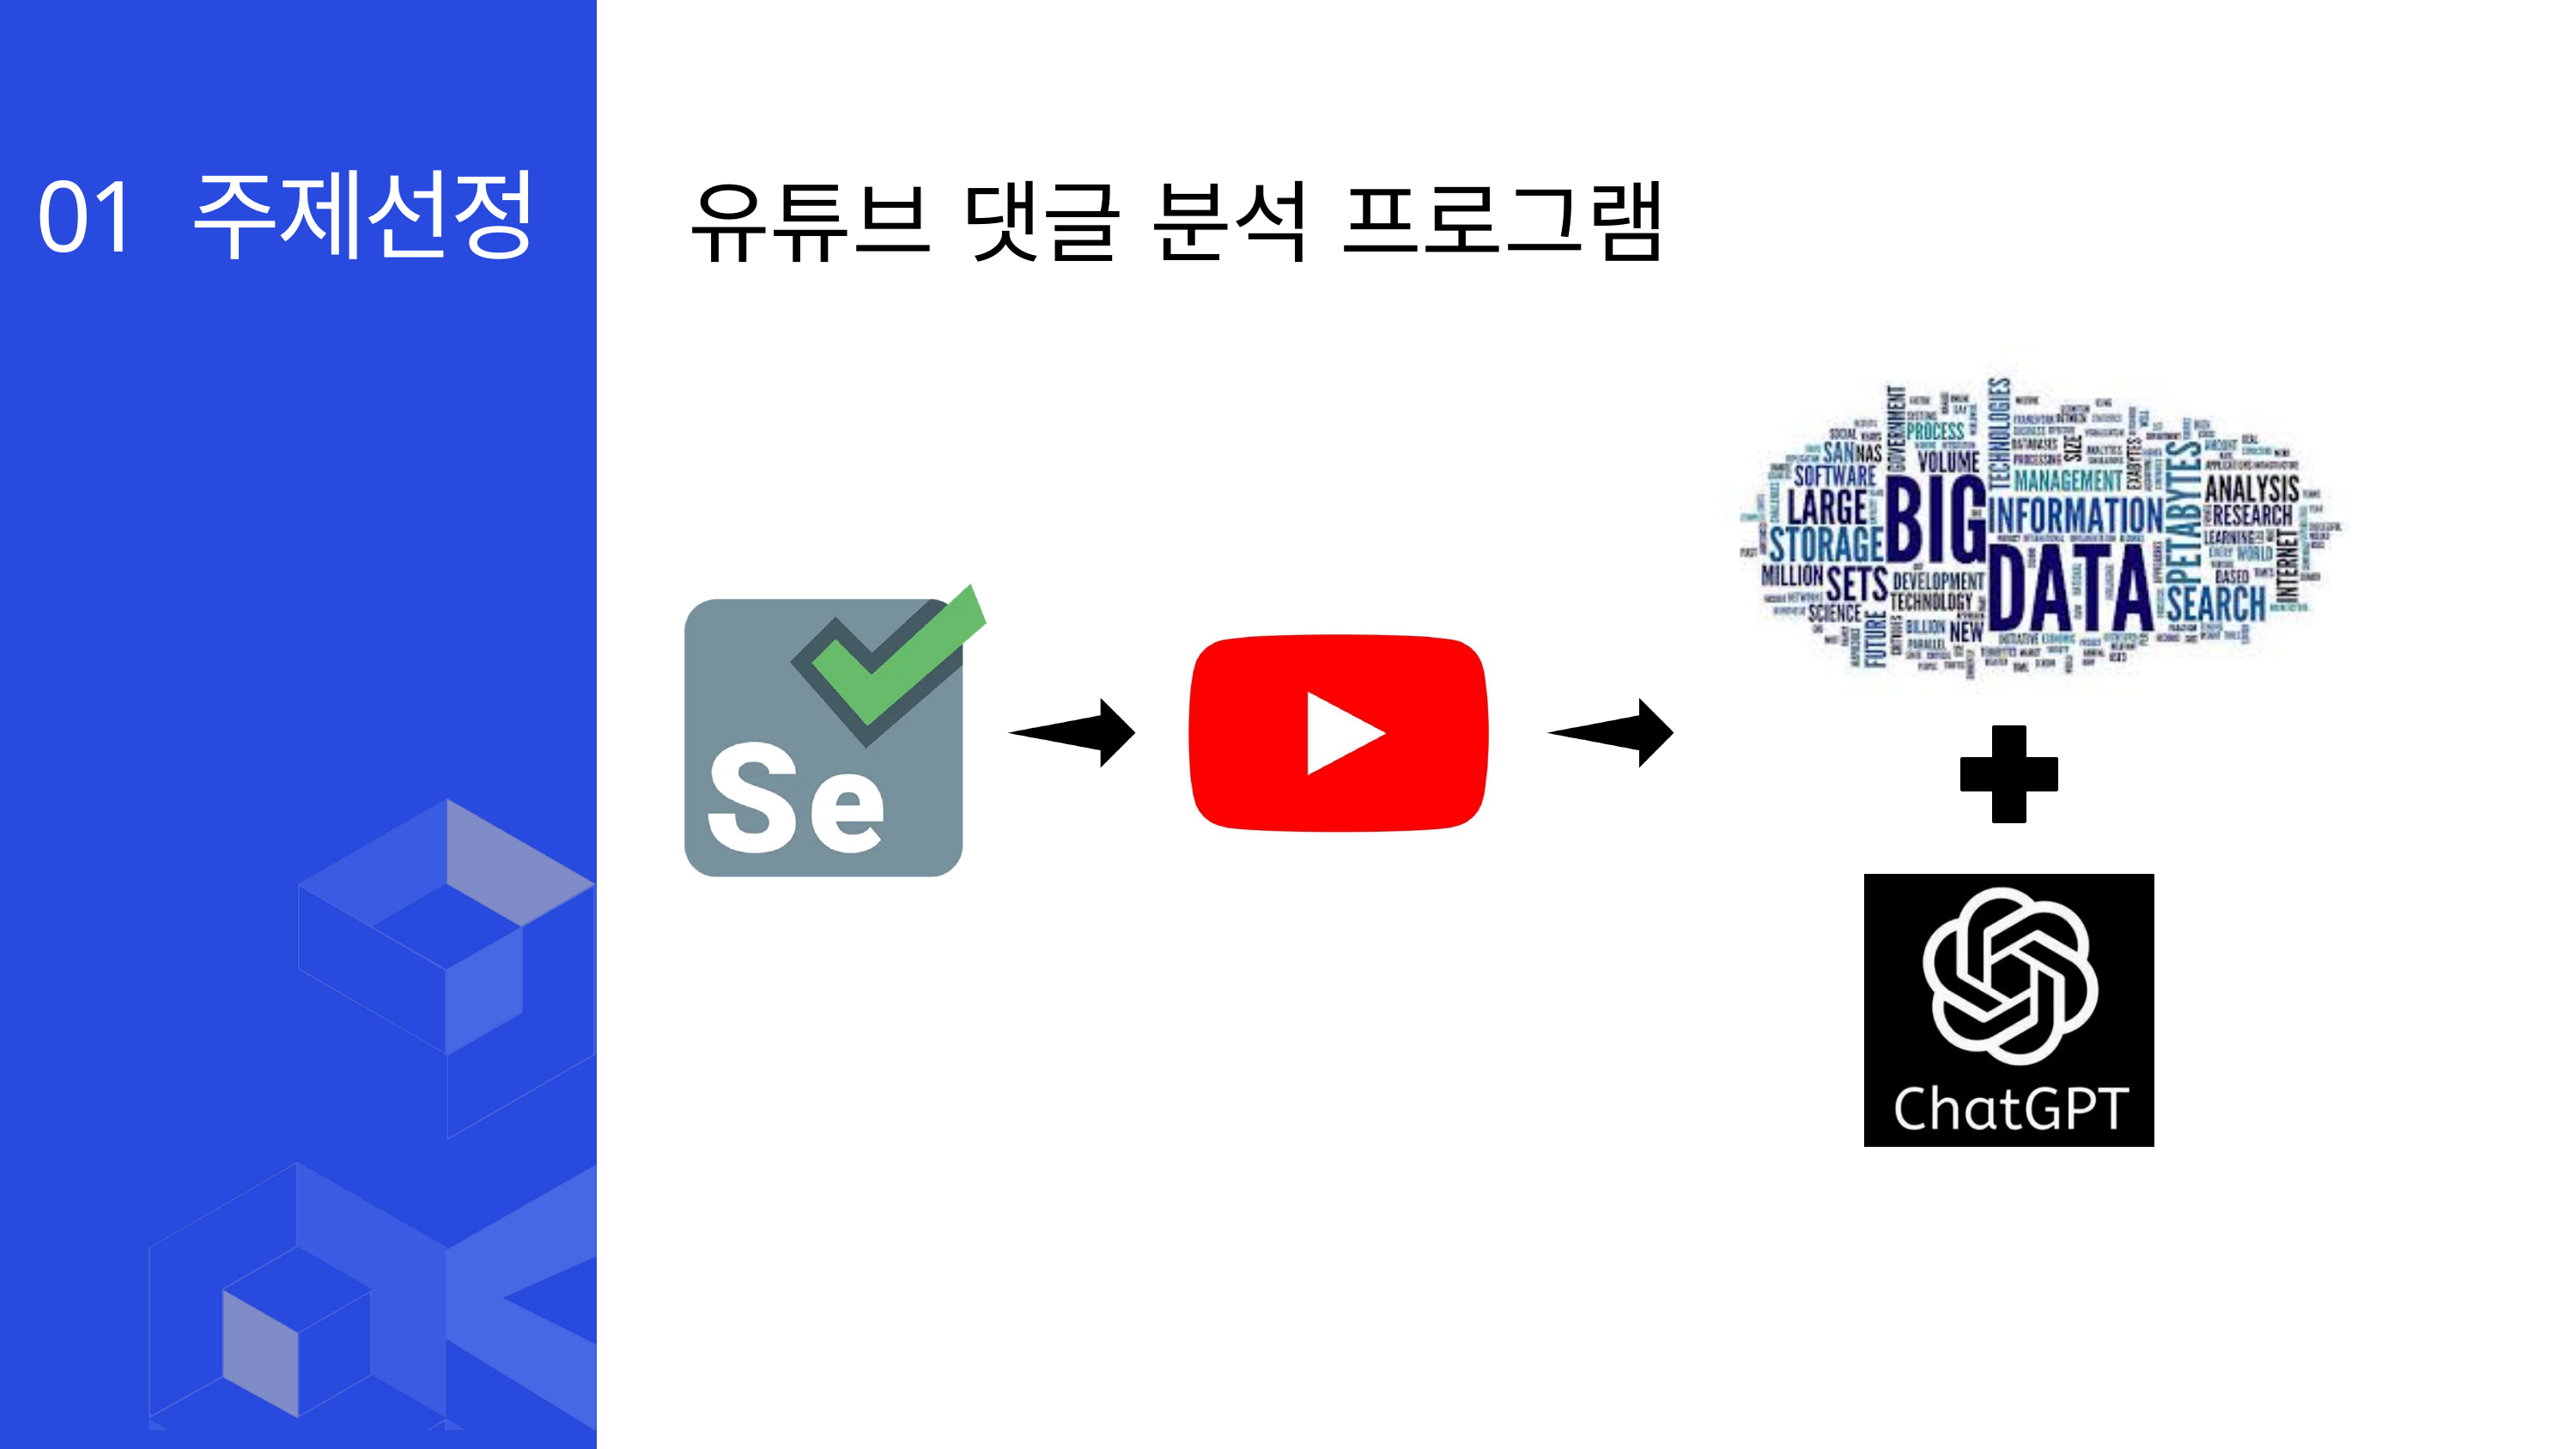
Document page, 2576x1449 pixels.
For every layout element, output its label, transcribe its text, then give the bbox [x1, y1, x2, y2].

picture [671, 580, 992, 885]
text_box [1960, 726, 2058, 823]
text_box 유튜브 댓글 분석 프로그램 [675, 160, 1953, 281]
picture [1863, 874, 2154, 1147]
picture [1001, 663, 1141, 803]
picture [0, 0, 597, 1449]
picture [1178, 626, 1497, 840]
picture [1540, 663, 1680, 803]
picture [1723, 347, 2362, 719]
